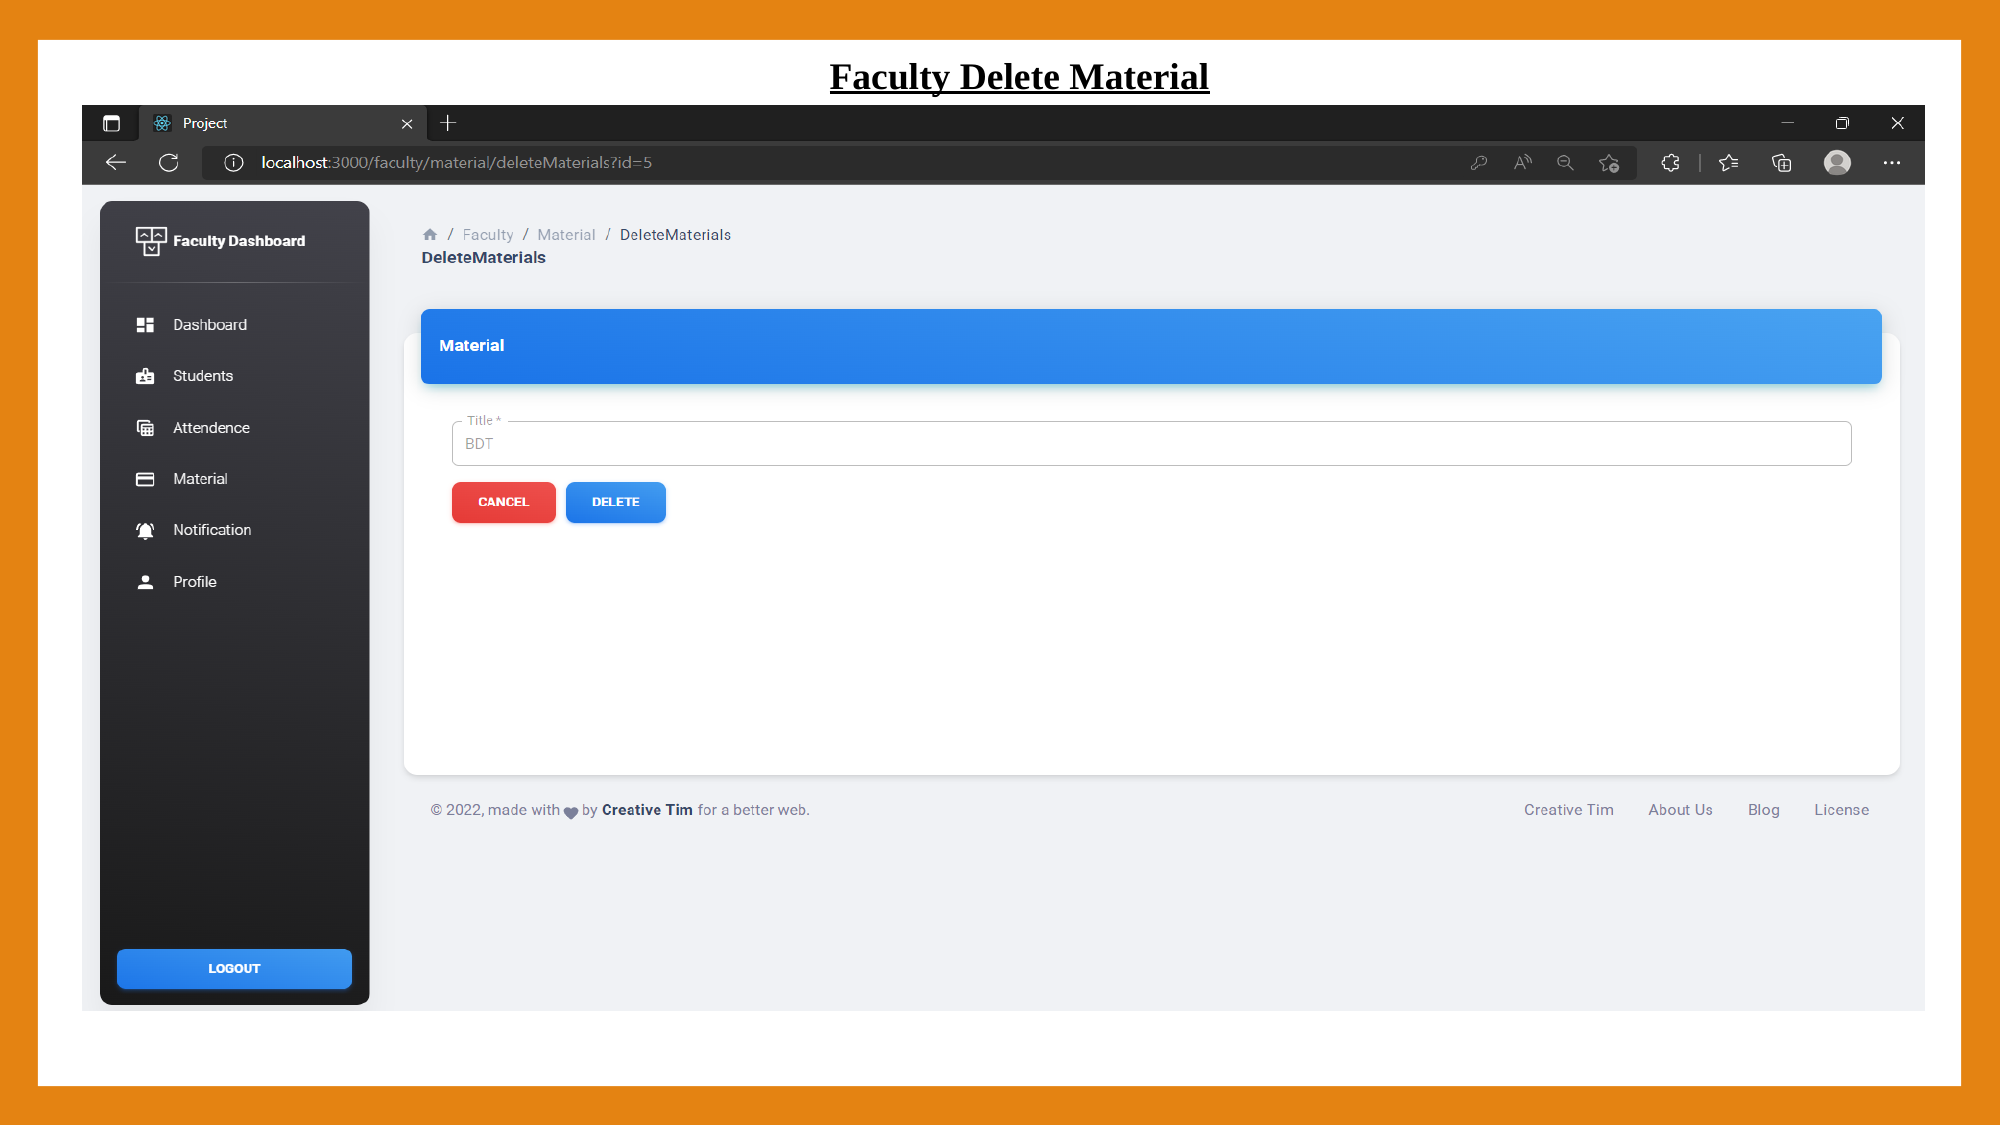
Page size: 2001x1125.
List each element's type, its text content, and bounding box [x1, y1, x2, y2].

picture [81, 104, 1926, 1011]
text_box Faculty Delete Material [814, 37, 1225, 102]
